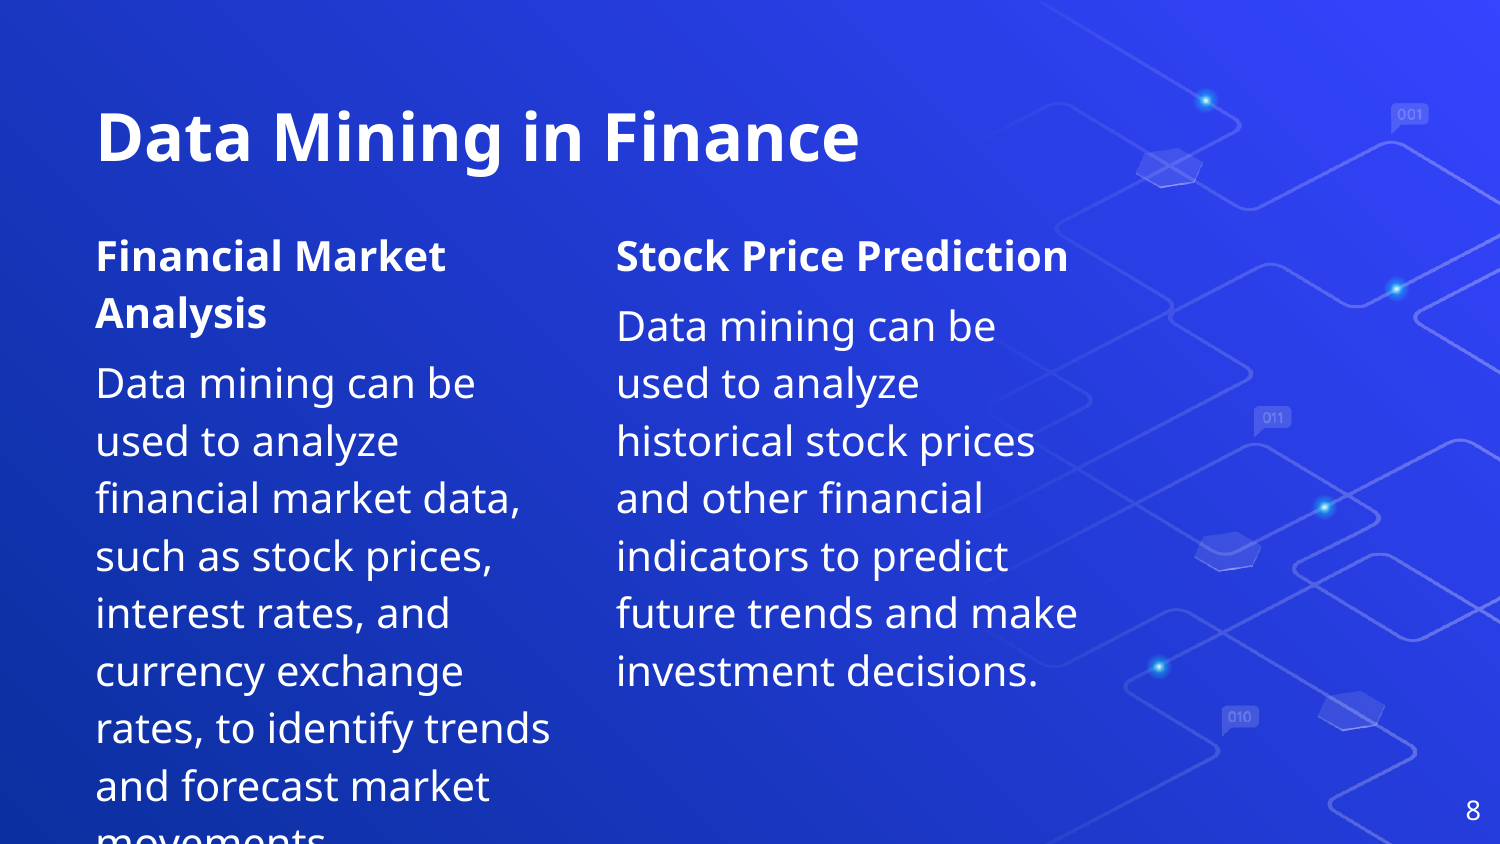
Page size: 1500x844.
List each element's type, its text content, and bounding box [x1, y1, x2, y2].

list Stock Price Prediction Data mining can be used to analyze historical stock prices and other financial indicators to predict future trends and make investment decisions. [615, 221, 1082, 740]
picture [0, 0, 1500, 844]
slide_number 8 [1391, 779, 1482, 844]
list Financial Market Analysis Data mining can be used to analyze financial market data, such as stock prices, interest rates, and currency exchange rates, to identify trends and forecast market movements. [95, 221, 562, 740]
title Data Mining in Finance [95, 33, 1096, 175]
